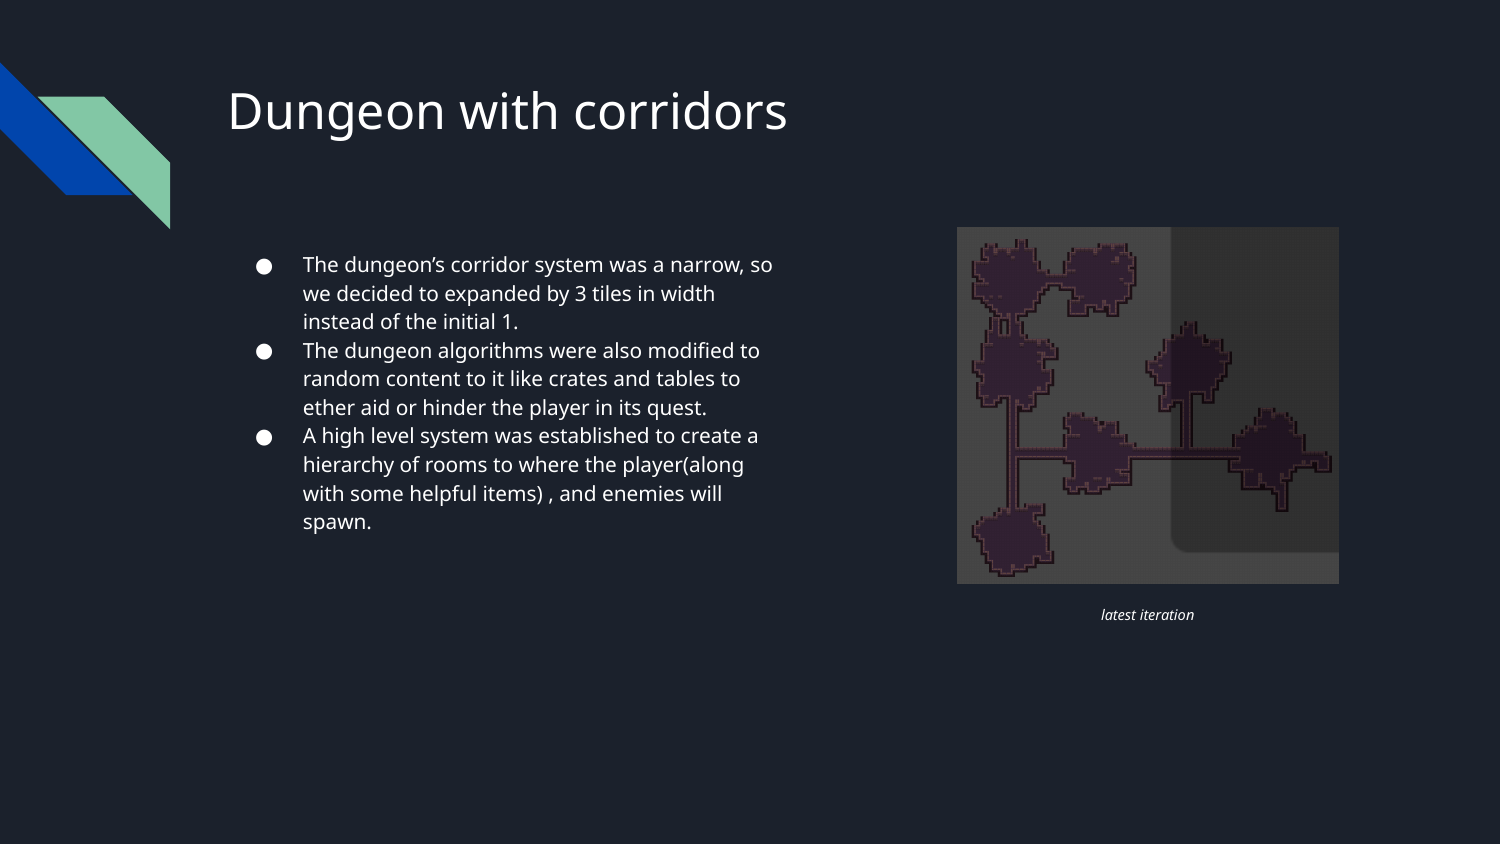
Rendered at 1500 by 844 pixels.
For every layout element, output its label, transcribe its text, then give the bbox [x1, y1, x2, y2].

picture [956, 227, 1339, 585]
title Dungeon with corridors [212, 64, 1368, 215]
text_box latest iteration [968, 596, 1328, 632]
list The dungeon’s corridor system was a narrow, so we decided to expanded by 3 tiles in width instead of the initial 1. The dungeon algorithms were also modified to random content to it like crates and tables to ether aid or hinder the player in its quest. A high level system was established to create a hierarchy of rooms to where the player(along with some helpful items) , and enemies will spawn. [212, 232, 795, 711]
